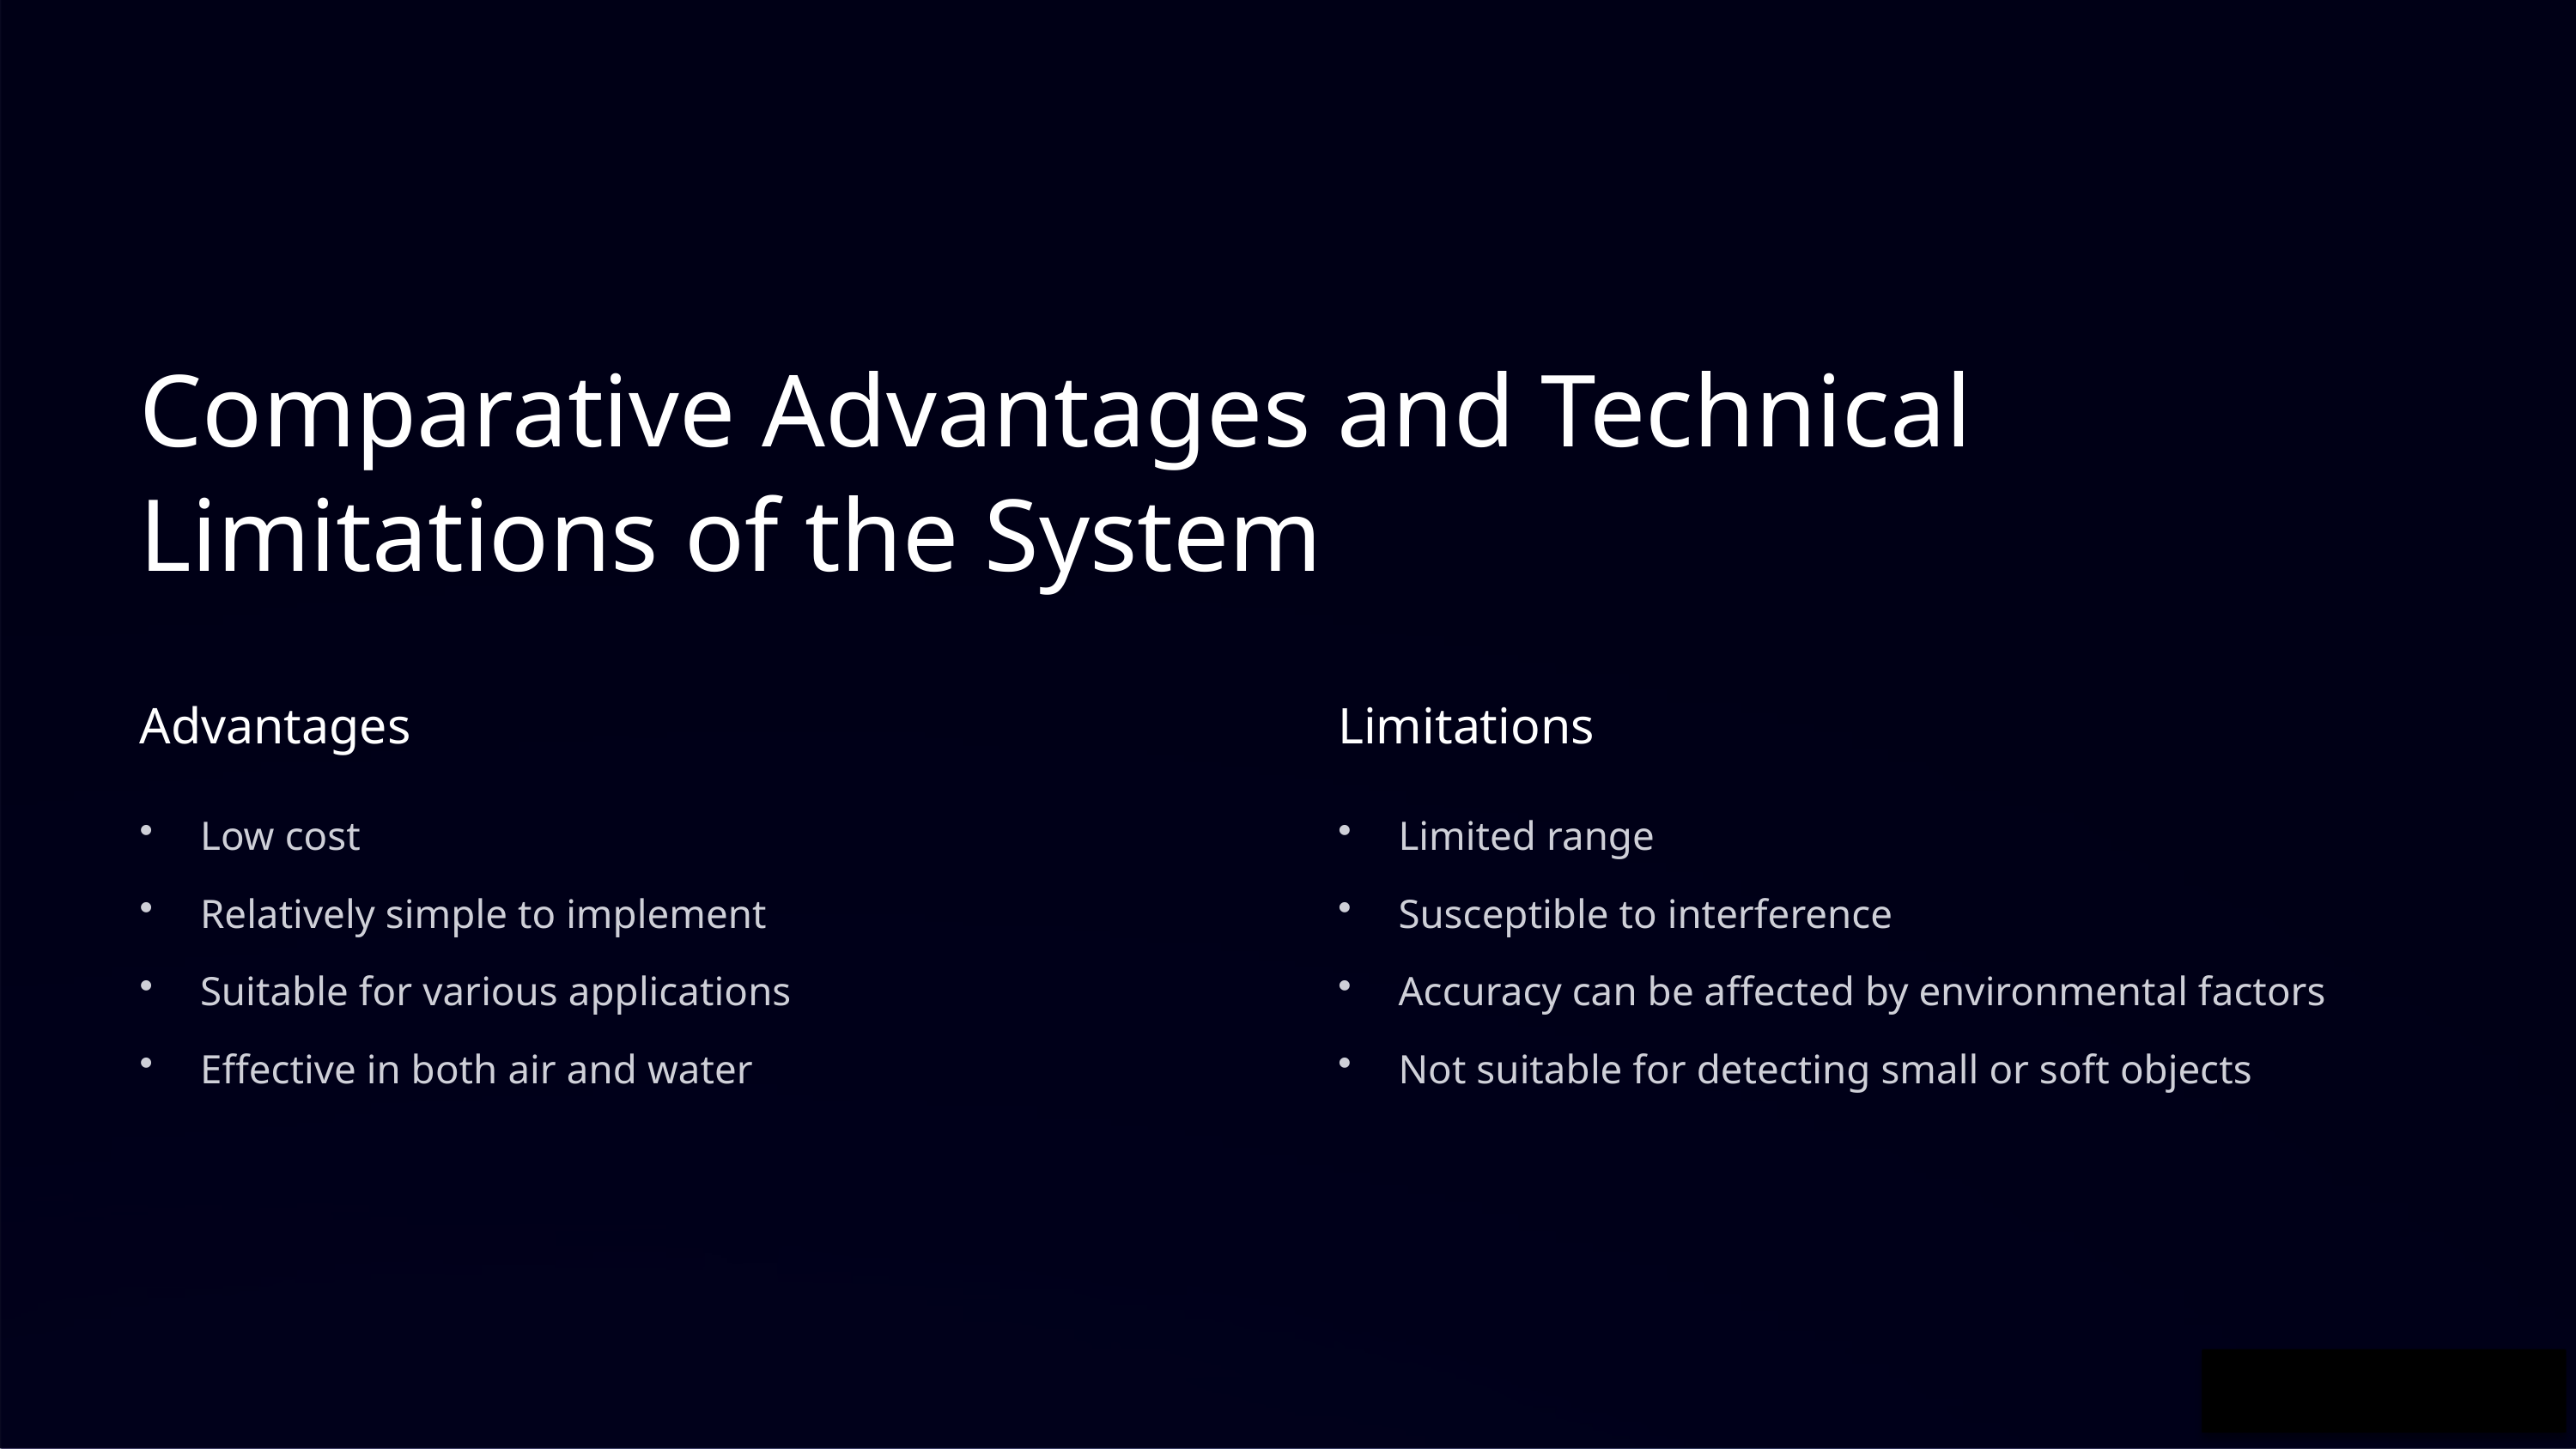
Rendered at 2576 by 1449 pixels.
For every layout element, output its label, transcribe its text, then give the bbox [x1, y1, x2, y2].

text_box Effective in both air and water [139, 1028, 1240, 1092]
text_box Suitable for various applications [139, 949, 1240, 1015]
text_box Relatively simple to implement [139, 872, 1240, 937]
text_box Low cost [139, 794, 1240, 858]
text_box Limited range [1338, 794, 2438, 858]
text_box Accuracy can be affected by environmental factors [1338, 949, 2438, 1015]
text_box Not suitable for detecting small or soft objects [1338, 1028, 2438, 1092]
text_box Advantages [139, 692, 640, 755]
picture [2192, 1346, 2576, 1449]
text_box Susceptible to interference [1338, 872, 2438, 937]
text_box Limitations [1338, 692, 1838, 755]
text_box Comparative Advantages and Technical Limitations of the System [139, 343, 2437, 592]
